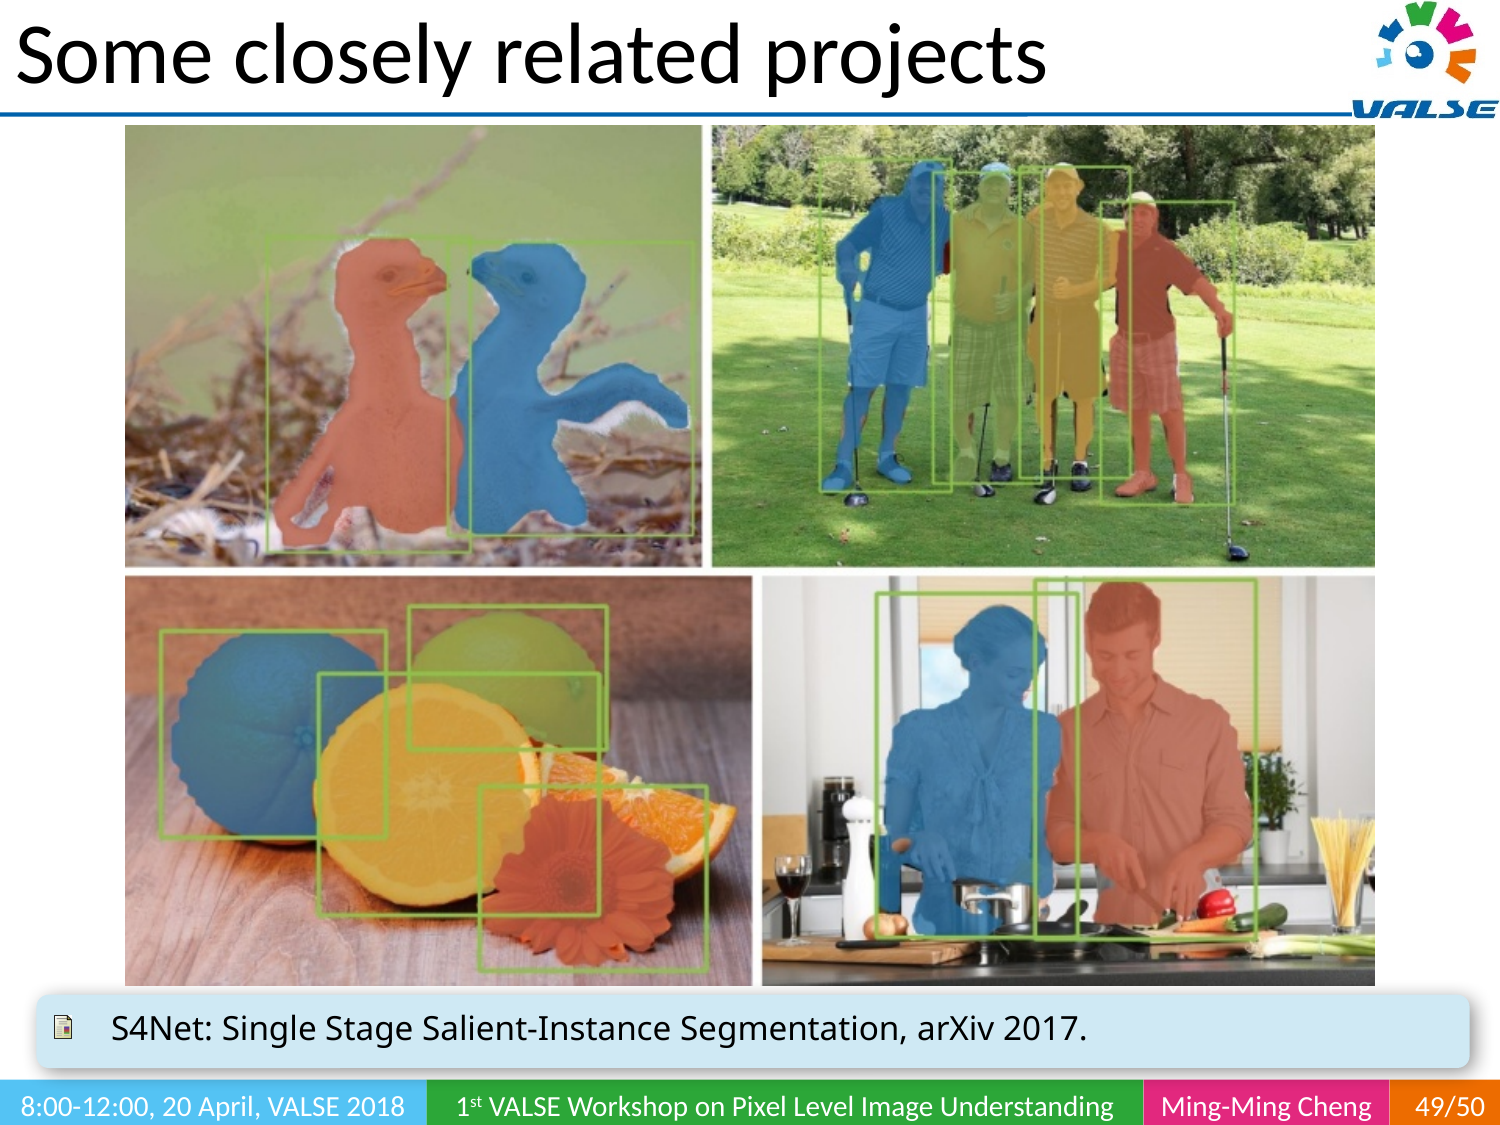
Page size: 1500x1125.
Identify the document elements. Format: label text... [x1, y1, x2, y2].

picture [54, 1015, 79, 1039]
picture [1348, 110, 1500, 119]
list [124, 125, 1376, 986]
text_box S4Net: Single Stage Salient-Instance Segmentation, arXiv 2017. [35, 993, 1471, 1070]
title Some closely related projects [0, 0, 1500, 110]
